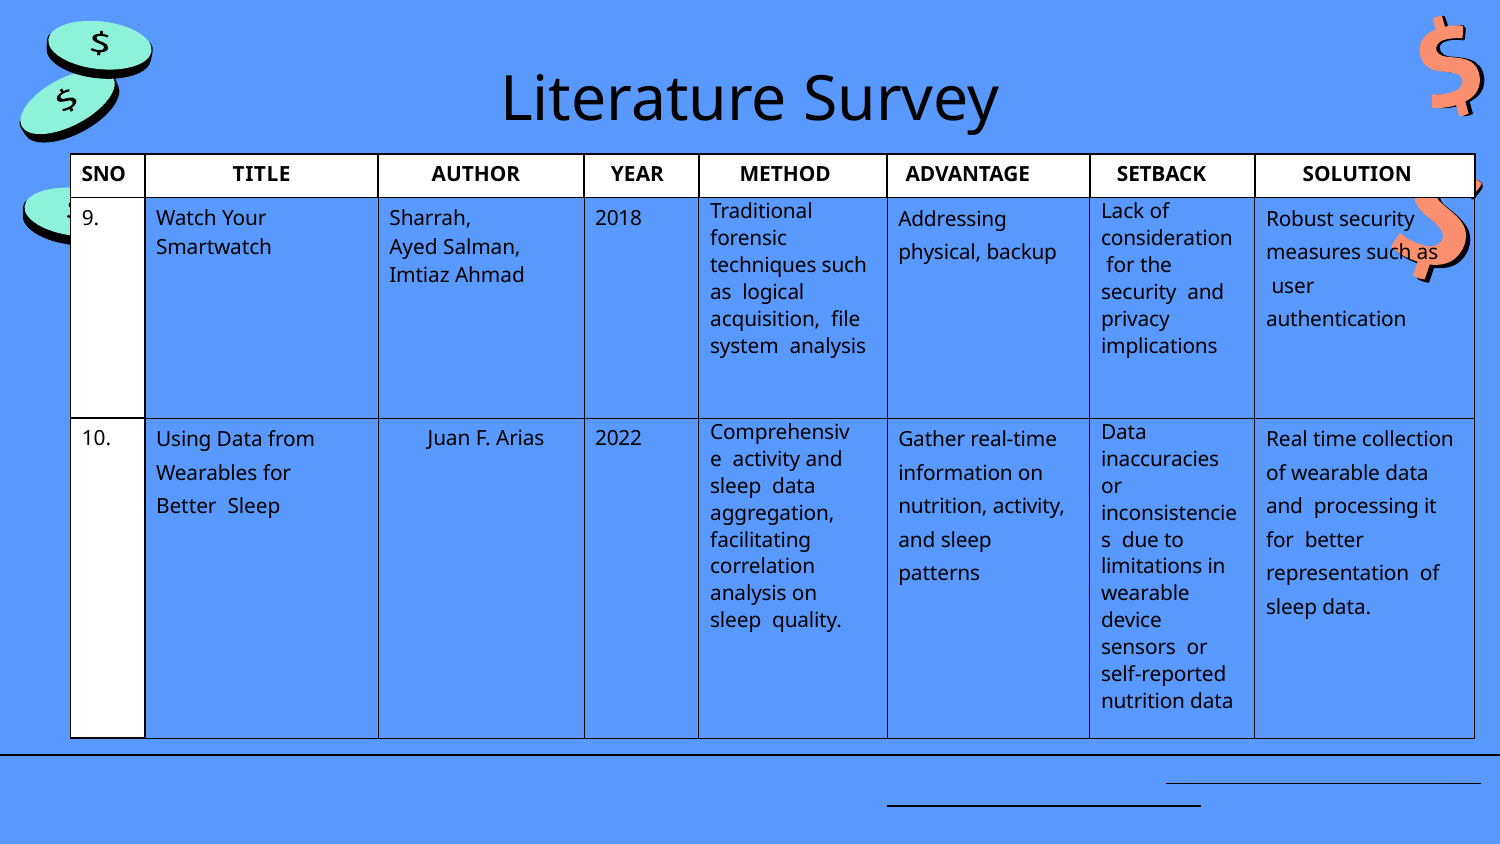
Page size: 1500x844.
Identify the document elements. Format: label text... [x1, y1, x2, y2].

table_header SOLUTION [1256, 155, 1474, 197]
table_cell 10. [71, 419, 144, 737]
table_cell Gather real-time information on nutrition, activity, and sleep patterns [888, 419, 1089, 738]
table_header SETBACK [1091, 155, 1254, 197]
title Literature Survey [118, 43, 1382, 138]
table_cell Traditional forensic techniques such as logical acquisition, file system analysis [699, 198, 887, 418]
table_cell Sharrah, Ayed Salman, Imtiaz Ahmad [379, 198, 584, 418]
table_cell 2022 [585, 419, 698, 738]
table_header ADVANTAGE [888, 155, 1089, 197]
table_cell 2018 [585, 198, 698, 418]
table_cell Comprehensive activity and sleep data aggregation, facilitating correlation analysis on sleep quality. [699, 419, 887, 738]
table_header YEAR [585, 155, 698, 197]
table_cell Juan F. Arias [379, 419, 584, 738]
table_cell Data inaccuracies or inconsistencies due to limitations in wearable device sensors or self-reported nutrition data [1090, 419, 1254, 738]
table_cell Real time collection of wearable data and processing it for better representation of sleep data. [1255, 419, 1474, 738]
table_cell Lack of consideration for the security and privacy implications [1090, 198, 1254, 418]
table_cell Using Data from Wearables for Better Sleep [146, 419, 378, 738]
table_cell Robust security measures such as user authentication [1255, 198, 1474, 418]
table_header AUTHOR [379, 155, 583, 197]
table_header TITLE [146, 155, 377, 197]
table_header SNO [71, 155, 144, 197]
table_cell 9. [71, 198, 144, 417]
table_cell Watch Your Smartwatch [146, 198, 378, 418]
table_header METHOD [700, 155, 886, 197]
table_cell Addressing physical, backup [888, 198, 1089, 418]
